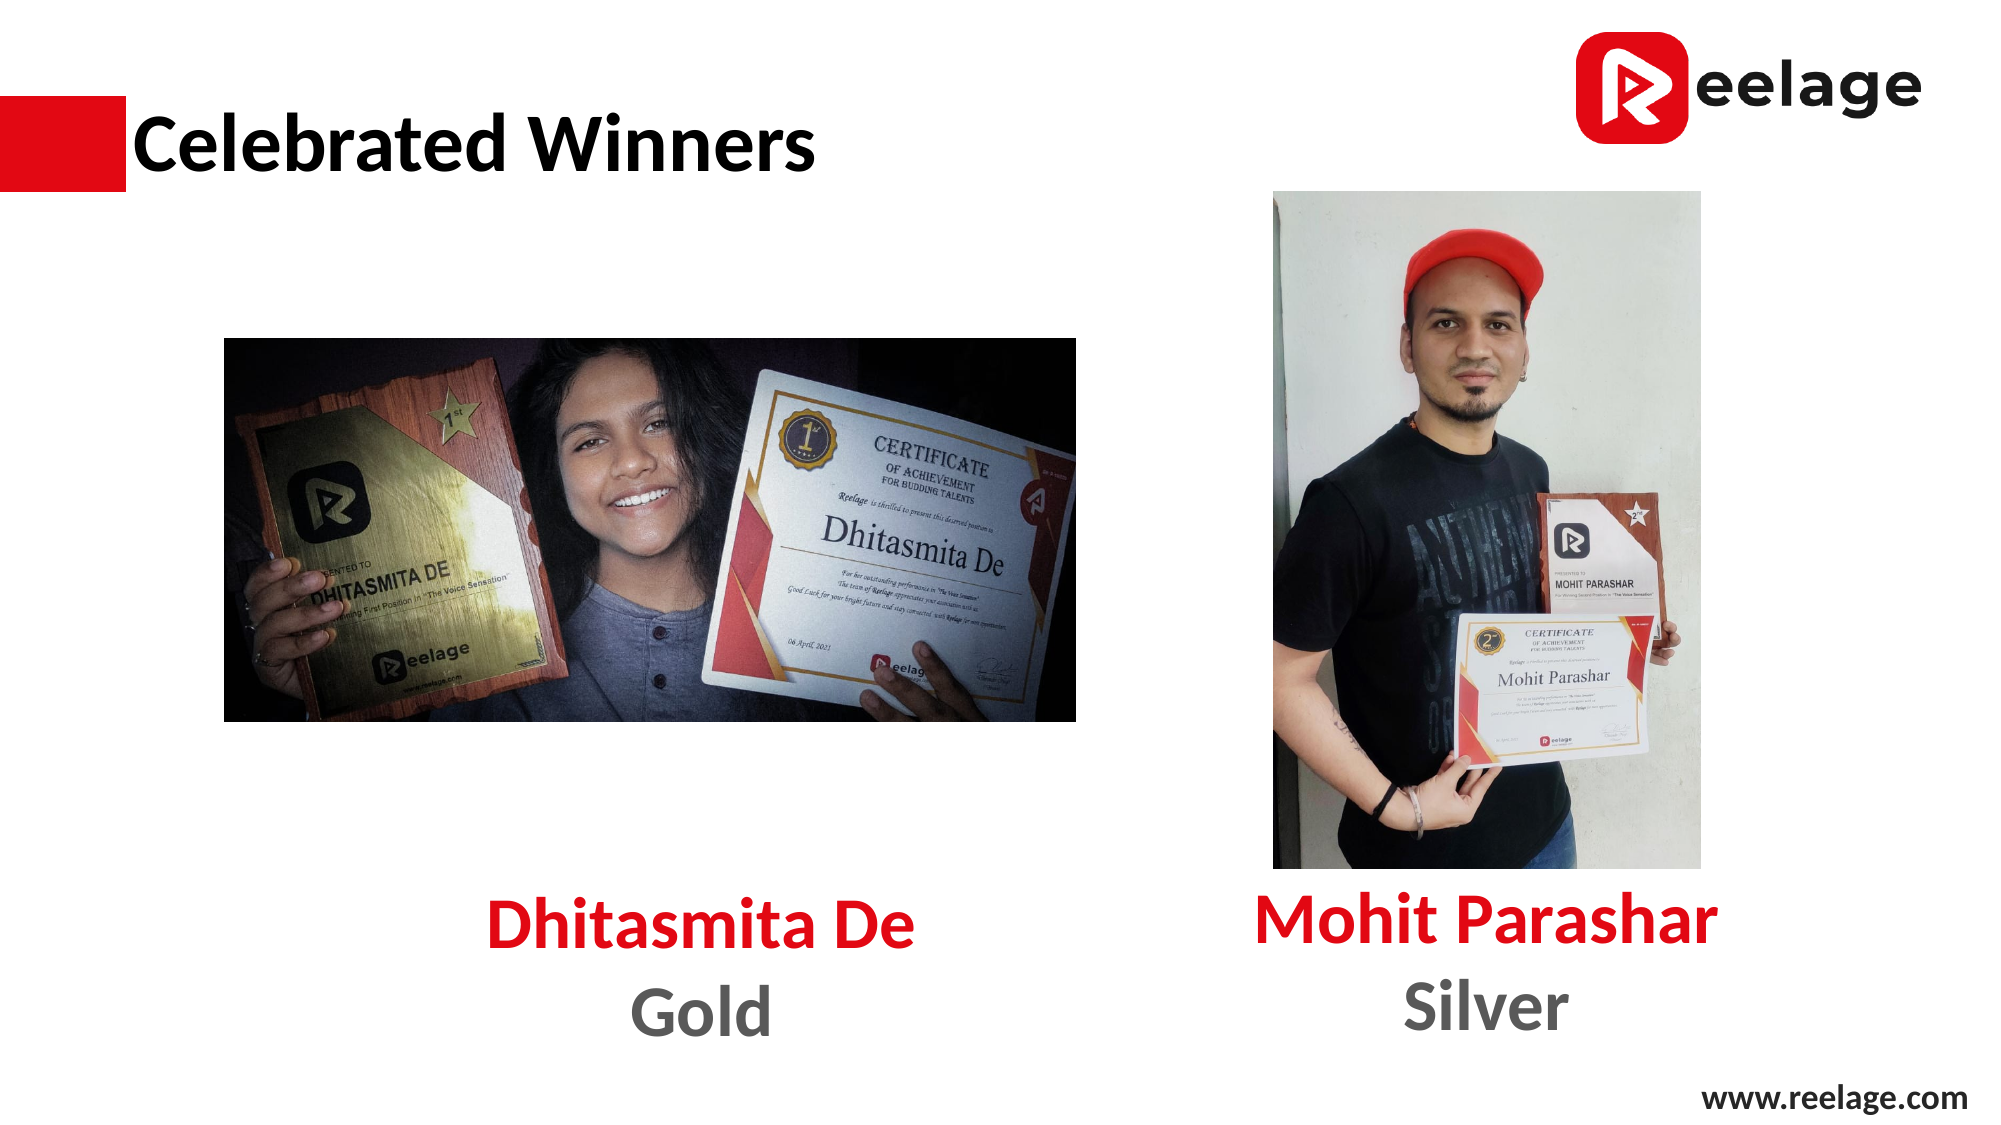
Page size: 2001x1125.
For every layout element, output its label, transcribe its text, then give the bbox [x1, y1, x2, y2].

picture [1576, 32, 1921, 145]
text_box [0, 95, 127, 193]
picture [1273, 191, 1701, 869]
text_box www.reelage.com [1686, 1066, 2000, 1125]
title Celebrated Winners [127, 96, 912, 192]
text_box Mohit Parashar Silver [1229, 862, 1745, 1053]
text_box Dhitasmita De Gold [382, 868, 1022, 1059]
picture [224, 338, 1076, 722]
